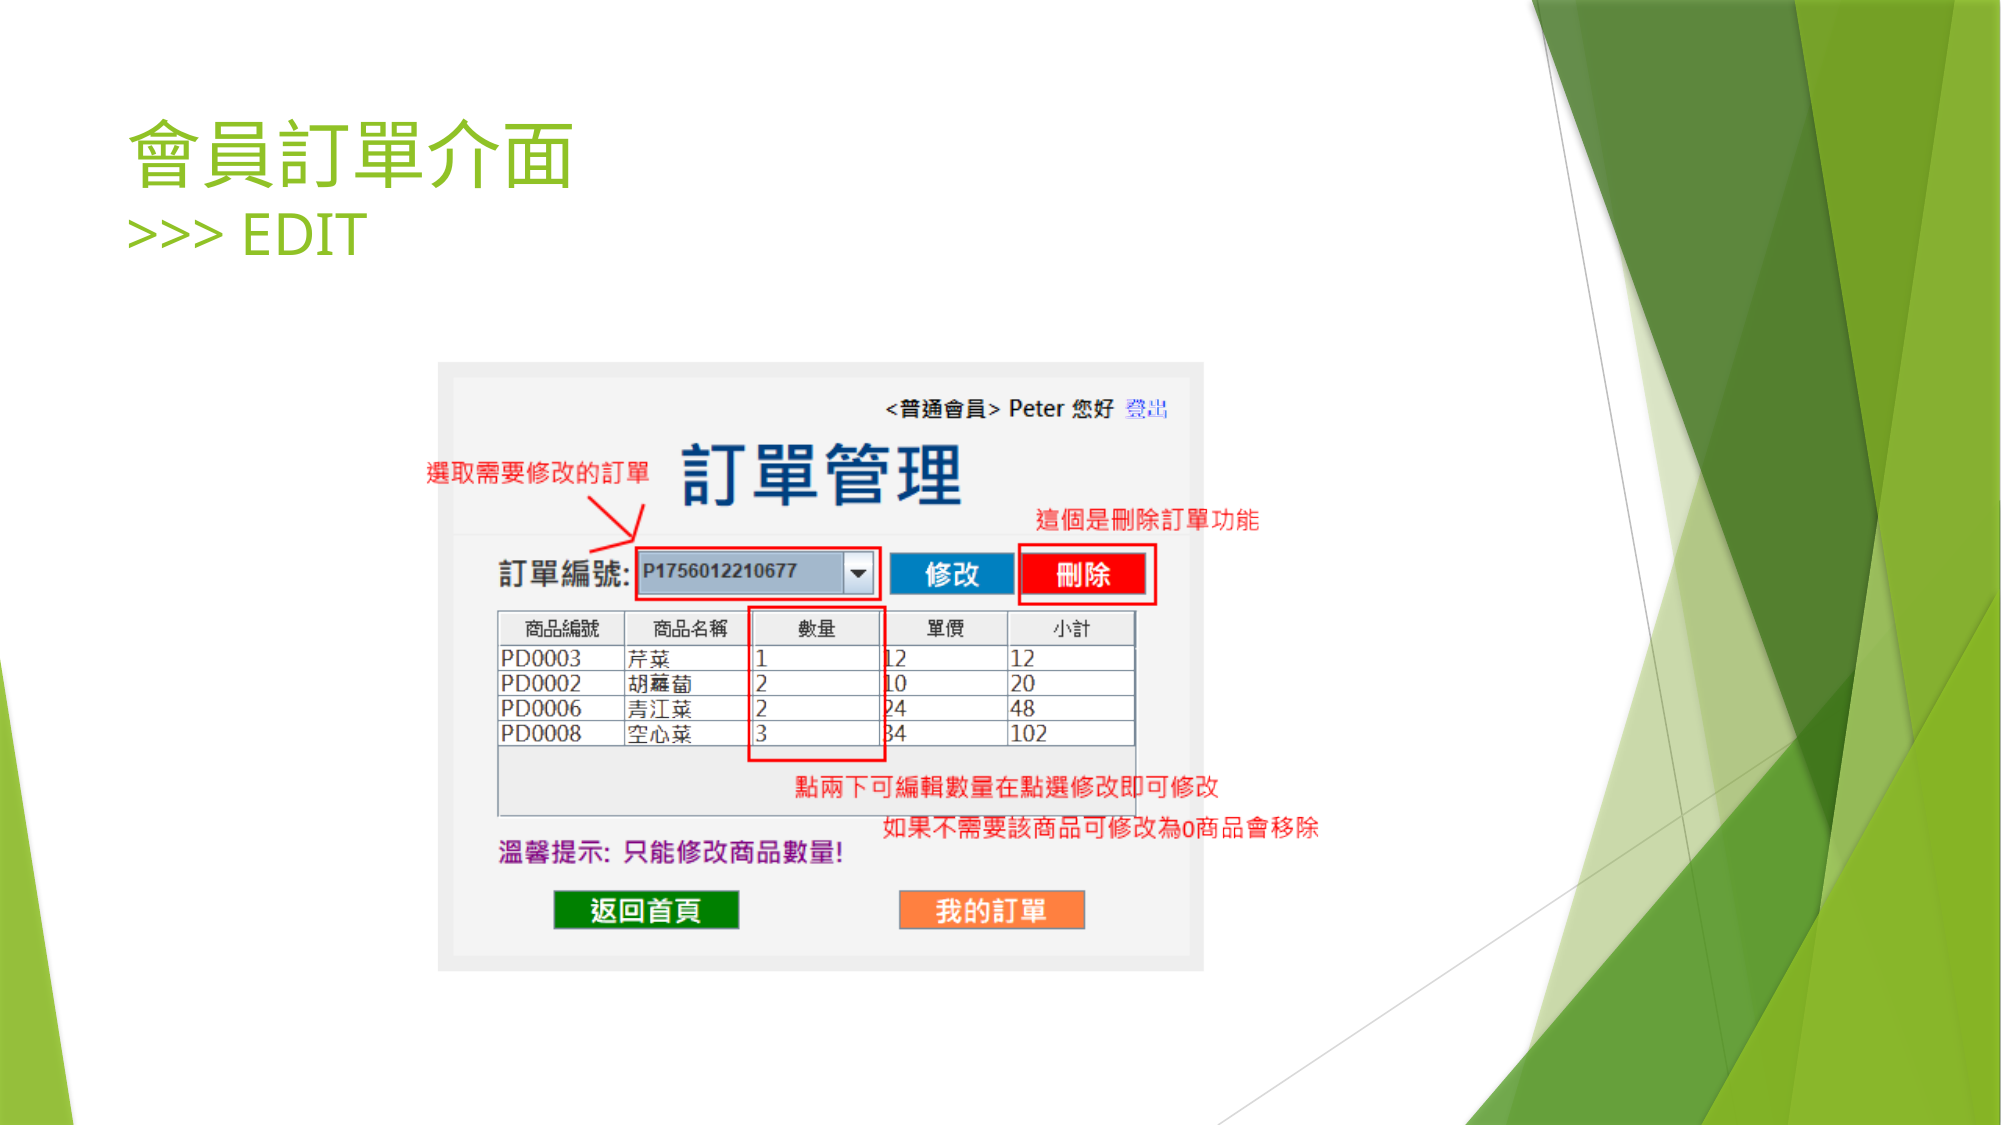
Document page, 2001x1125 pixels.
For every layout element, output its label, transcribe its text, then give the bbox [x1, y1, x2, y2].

picture [190, 340, 1442, 1125]
title 會員訂單介面 >>> EDIT [111, 99, 1522, 317]
